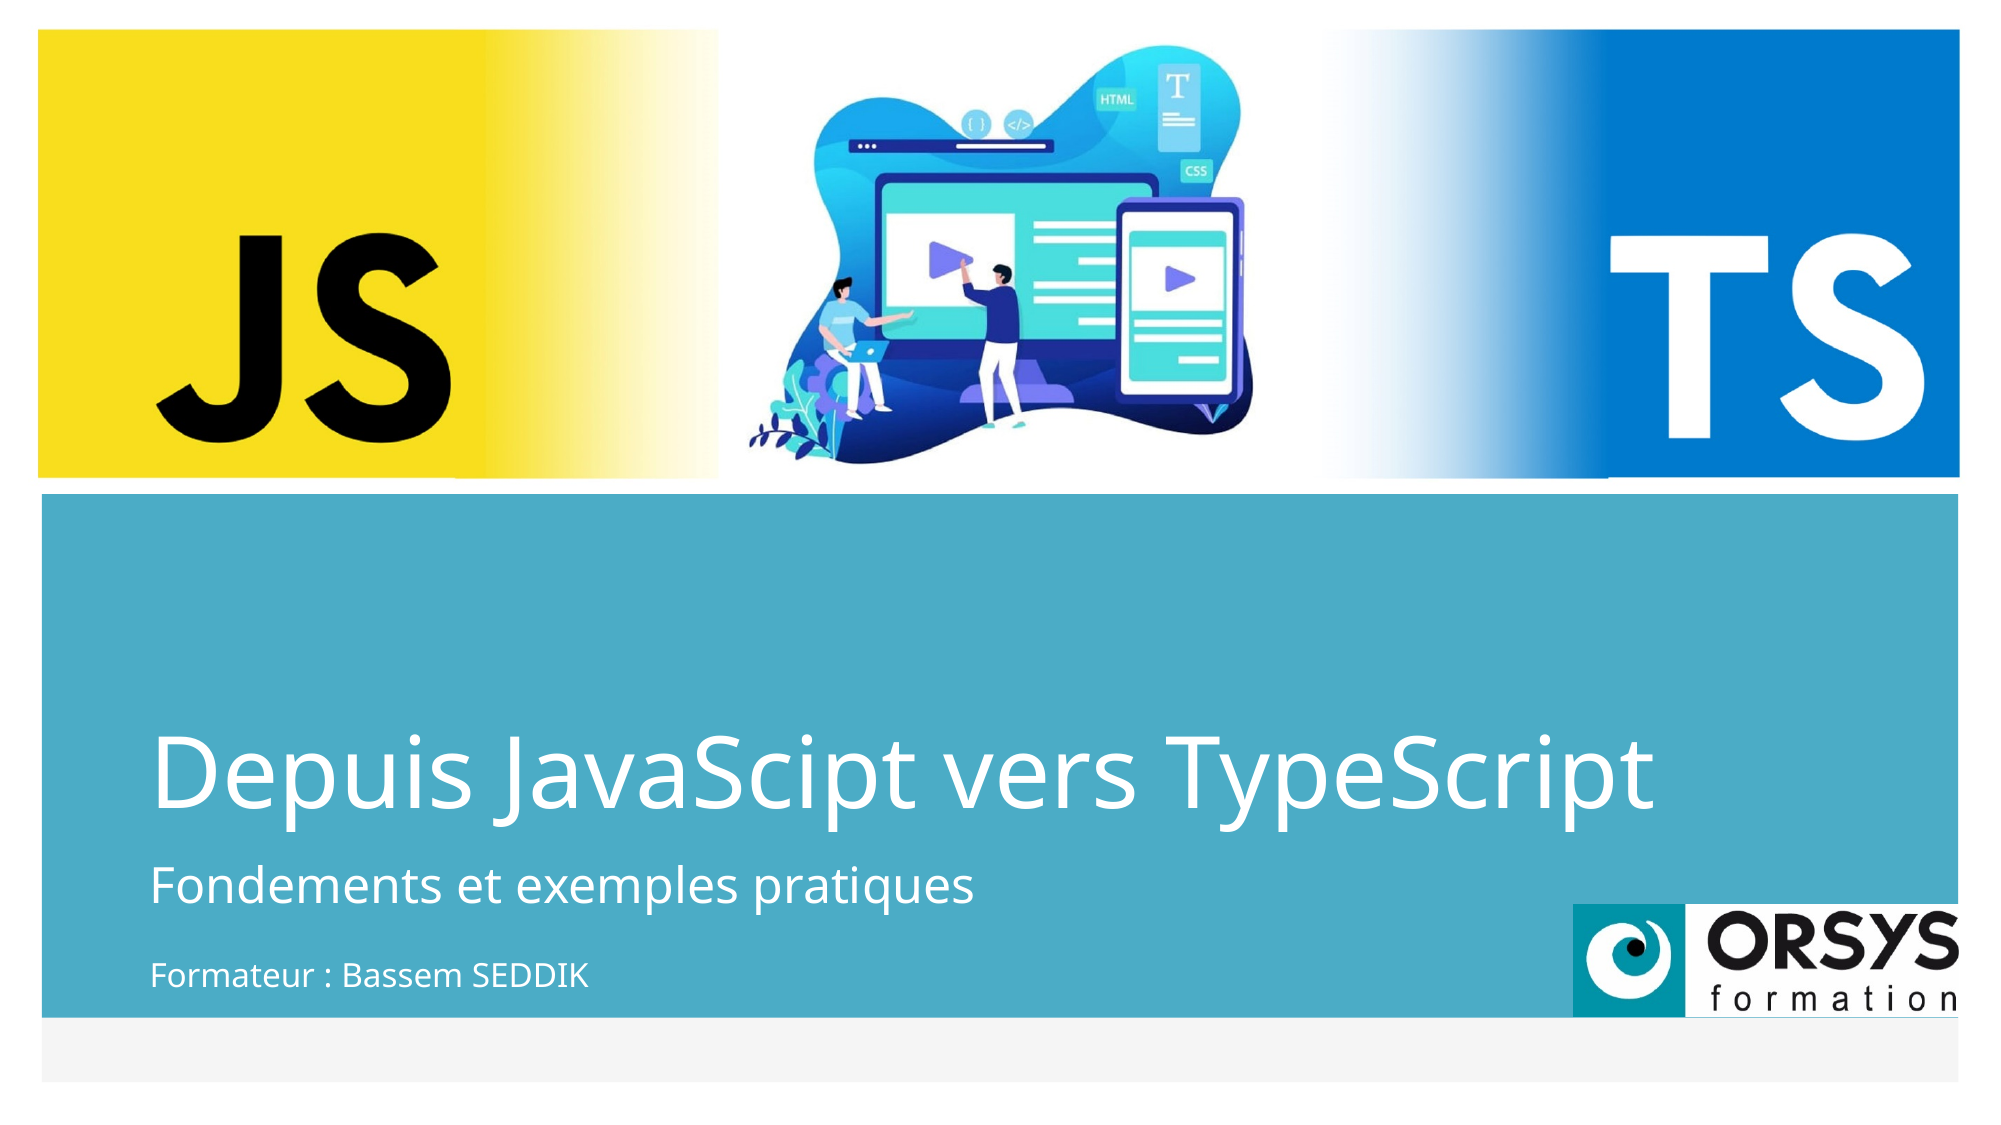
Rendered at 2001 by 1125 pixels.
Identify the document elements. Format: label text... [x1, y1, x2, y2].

title Depuis JavaScipt vers TypeScript [134, 572, 1860, 904]
picture [1573, 904, 1959, 1017]
picture [17, 14, 1983, 494]
subtitle Fondements et exemples pratiques Formateur : Bassem SEDDIK [134, 816, 1707, 1003]
